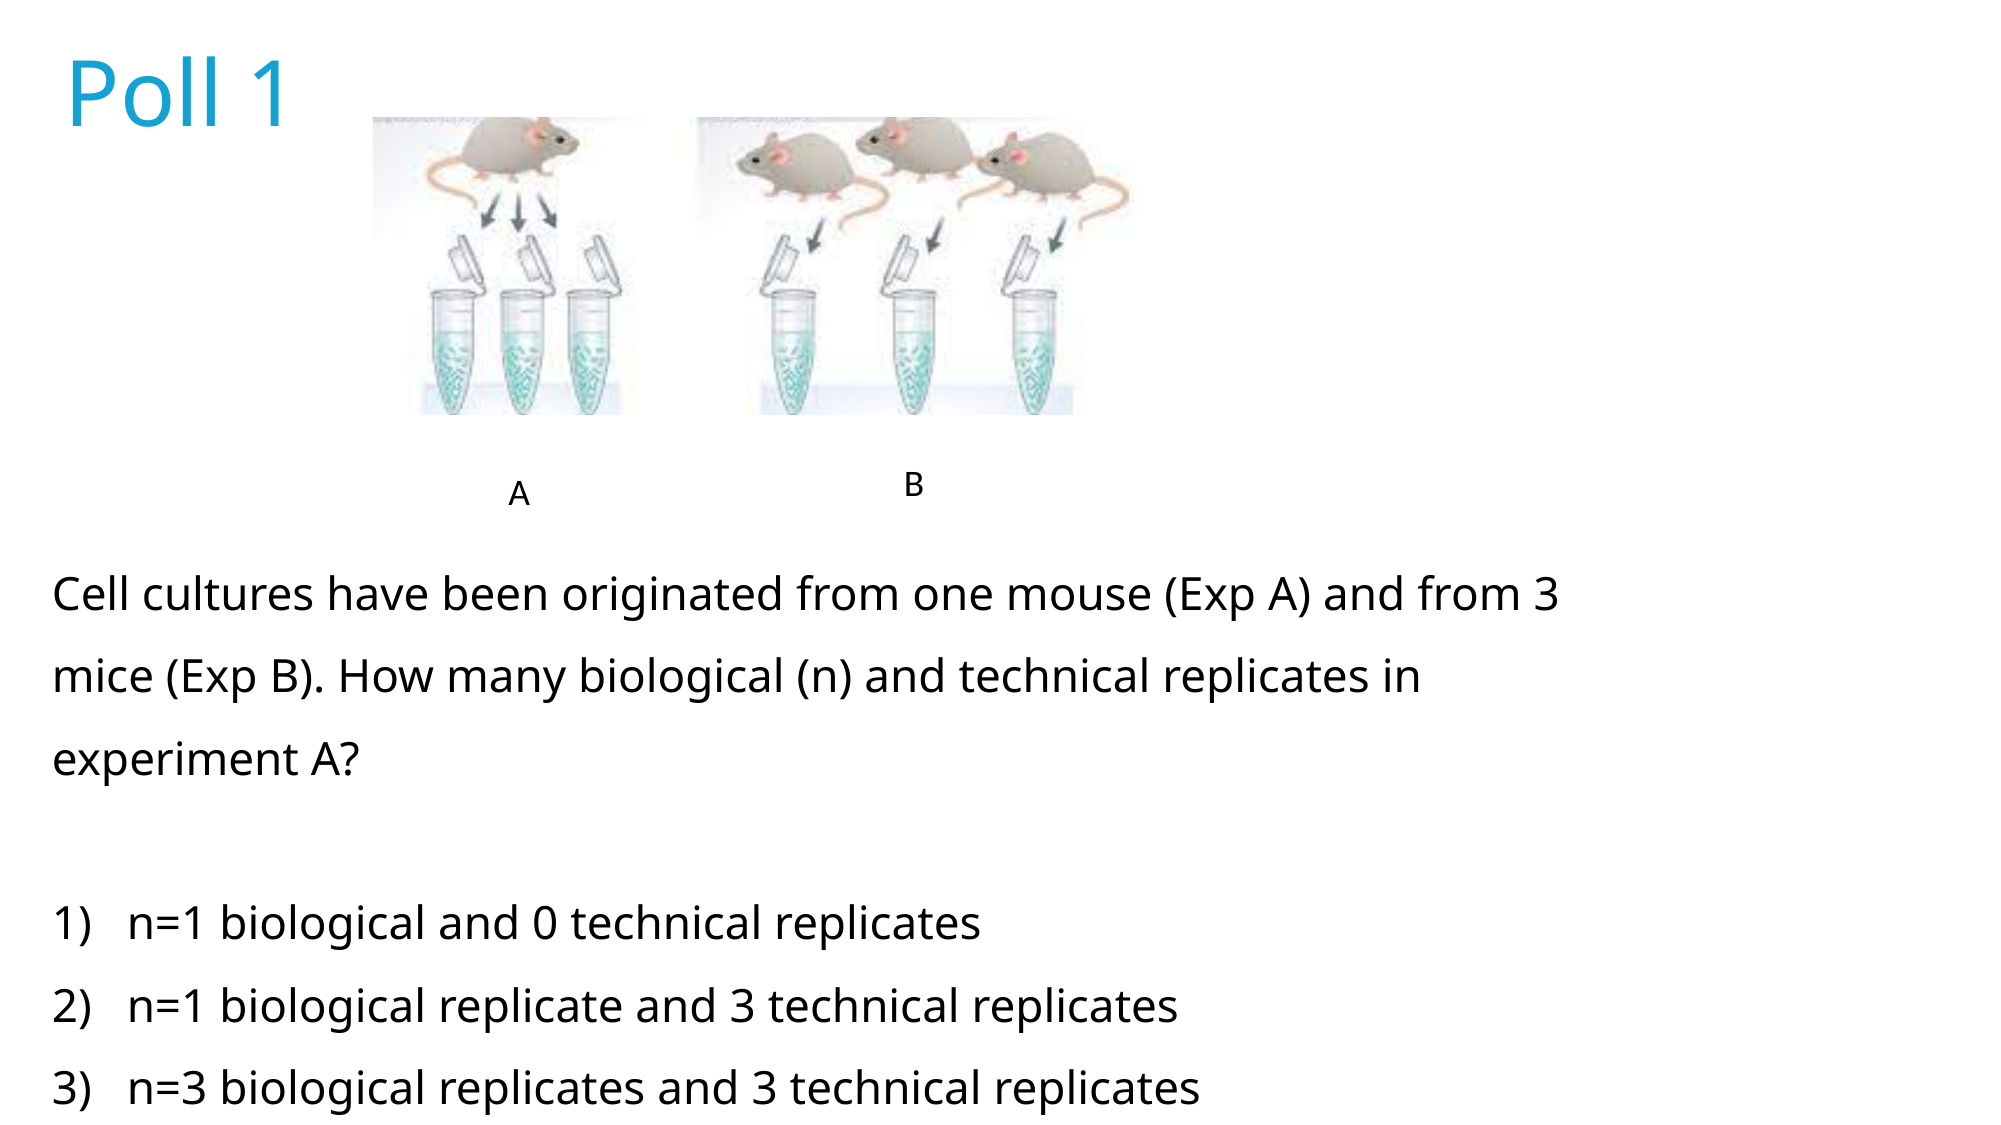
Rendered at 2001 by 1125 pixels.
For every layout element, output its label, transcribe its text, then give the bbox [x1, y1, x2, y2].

text_box Cell cultures have been originated from one mouse (Exp A) and from 3 mice (Exp B). How many biological (n) and technical replicates in experiment A? n=1 biological and 0 technical replicates n=1 biological replicate and 3 technical replicates n=3 biological replicates and 3 technical replicates [37, 529, 1604, 1122]
text_box B [889, 451, 977, 512]
text_box Poll 1 [50, 27, 315, 153]
text_box A [493, 460, 581, 521]
picture [372, 117, 1137, 415]
